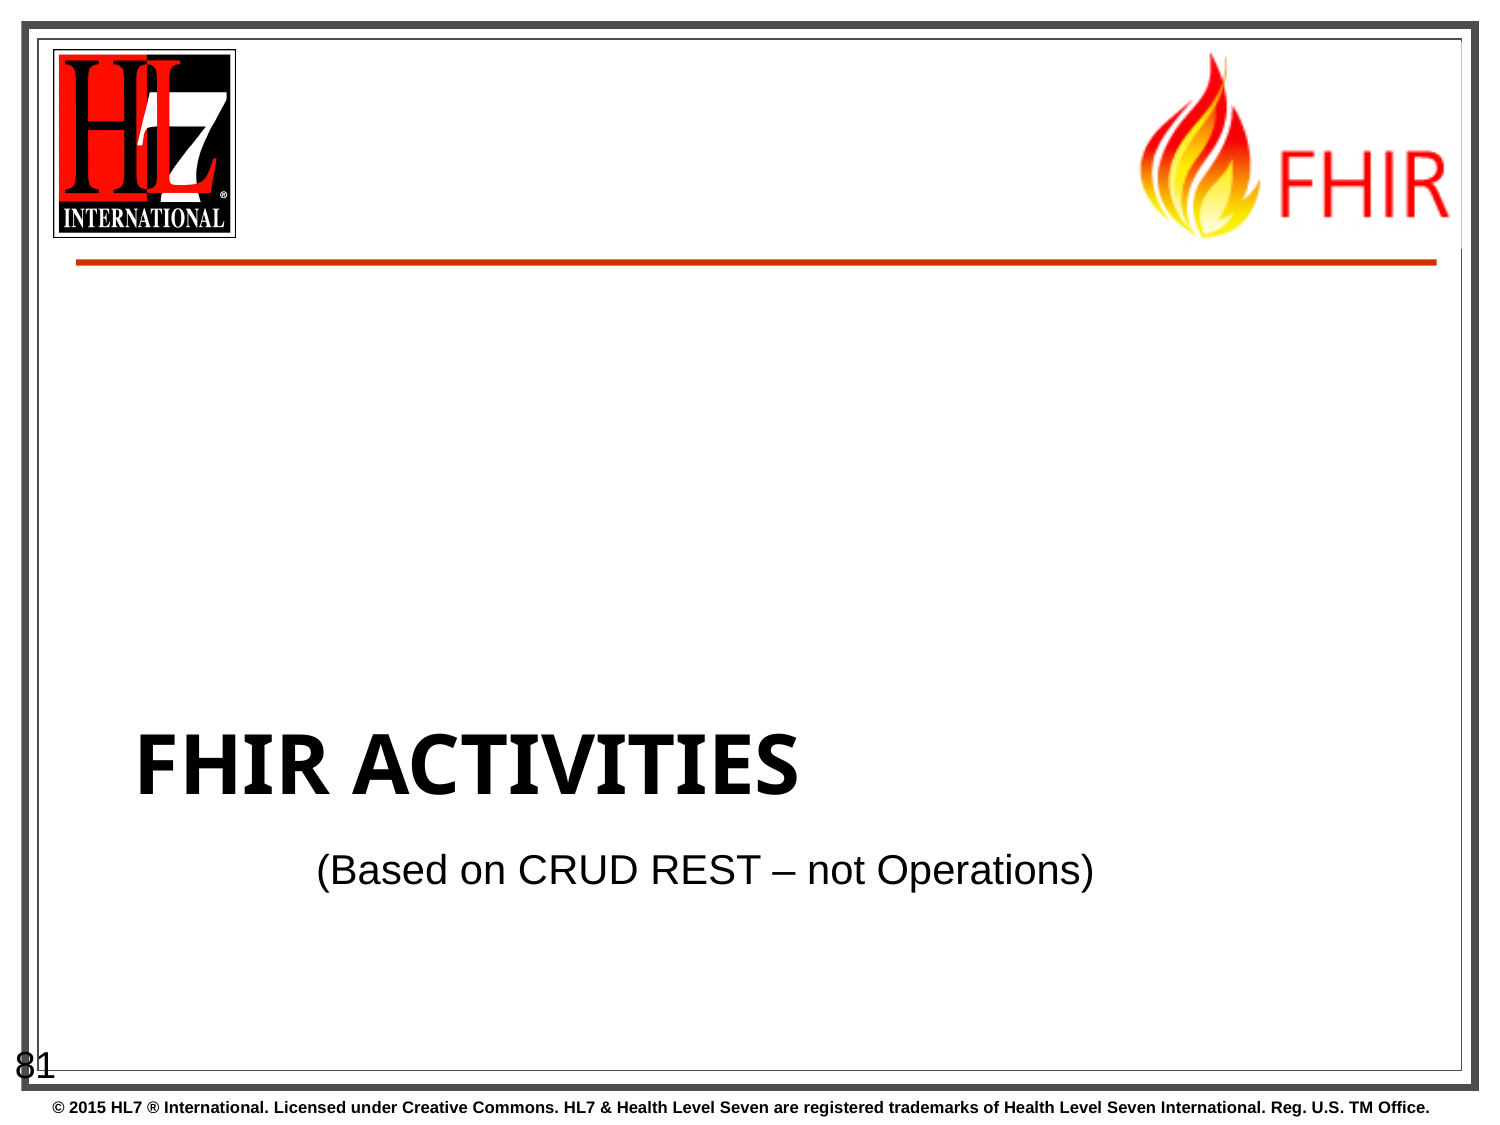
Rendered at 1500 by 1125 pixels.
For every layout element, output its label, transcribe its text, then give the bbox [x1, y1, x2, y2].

picture [53, 49, 236, 238]
picture [1128, 42, 1462, 249]
title FHIR Activities [118, 722, 1394, 835]
slide_number 81 [0, 1034, 119, 1071]
list (Based on CRUD REST – not Operations) [301, 834, 1258, 901]
